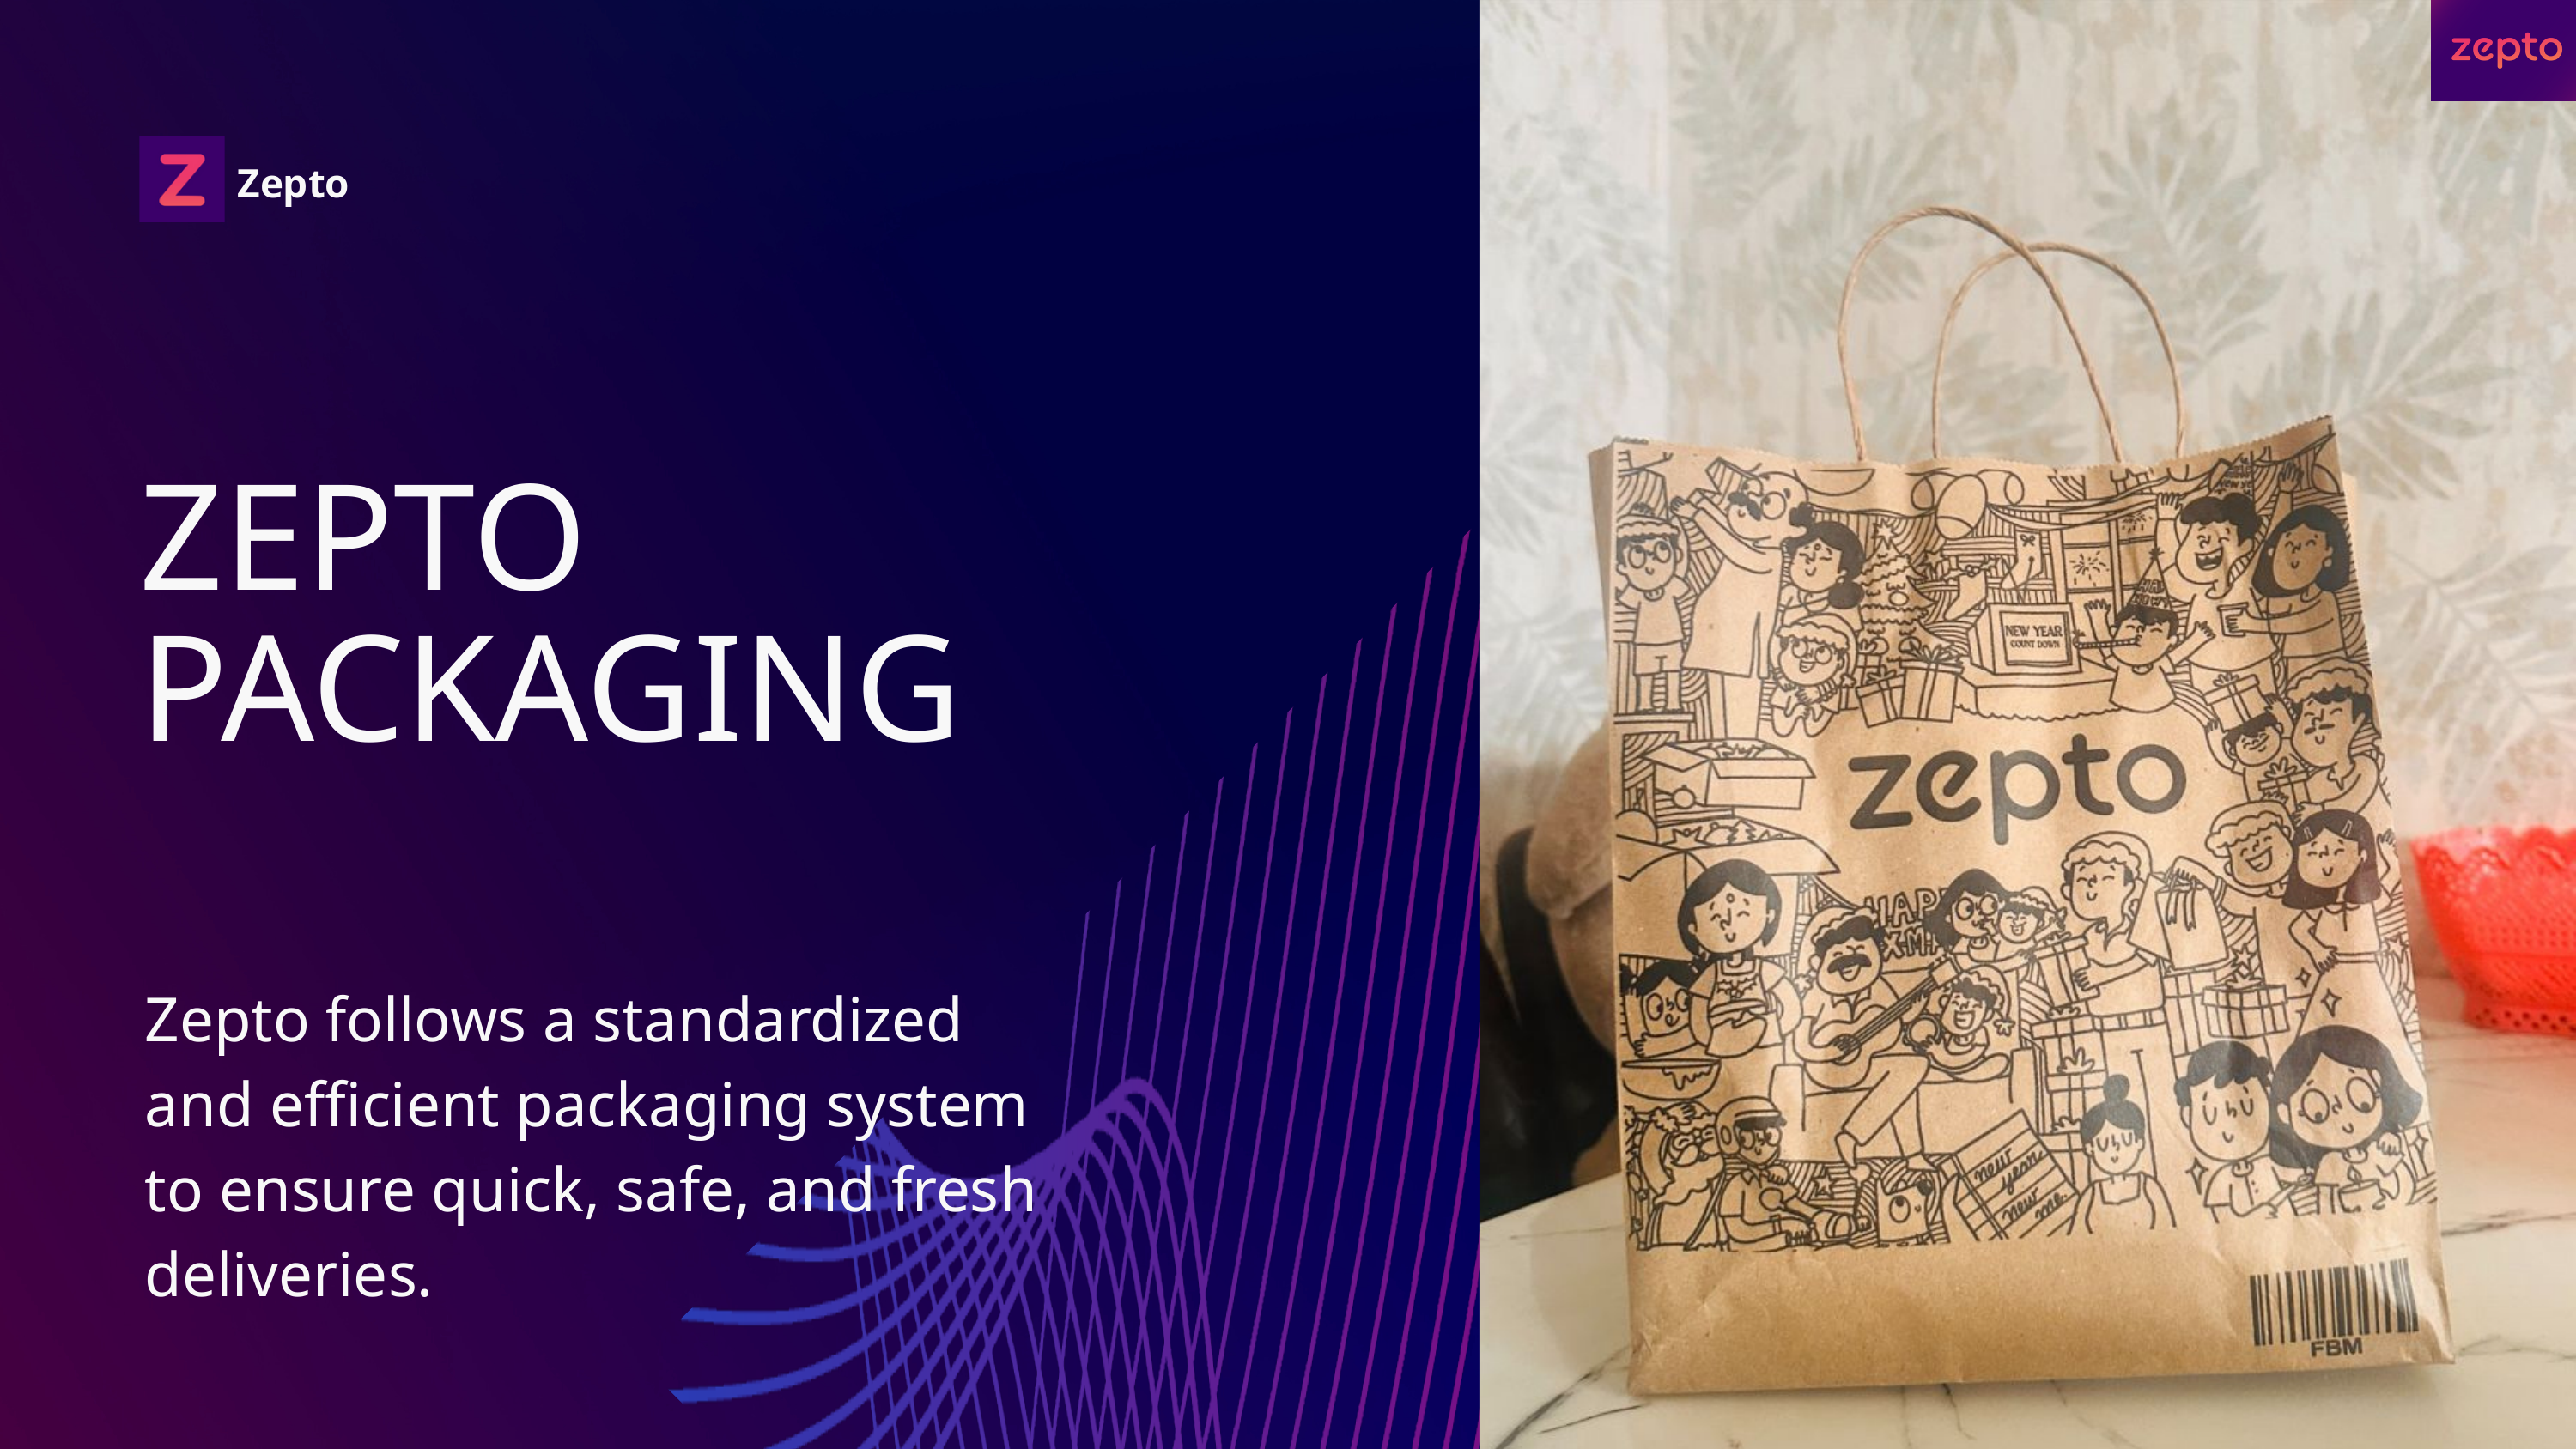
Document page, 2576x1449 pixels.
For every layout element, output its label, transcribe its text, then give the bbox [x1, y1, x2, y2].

text_box [0, 0, 1479, 1449]
text_box [2431, 0, 2576, 101]
text_box [1479, 0, 2576, 1449]
text_box [139, 136, 225, 222]
text_box [639, 520, 1479, 1449]
text_box ZEPTO PACKAGING [139, 468, 1250, 771]
text_box Zepto [237, 150, 695, 206]
text_box Zepto follows a standardized and efficient packaging system to ensure quick, safe, and fresh deliveries. [144, 968, 1079, 1309]
